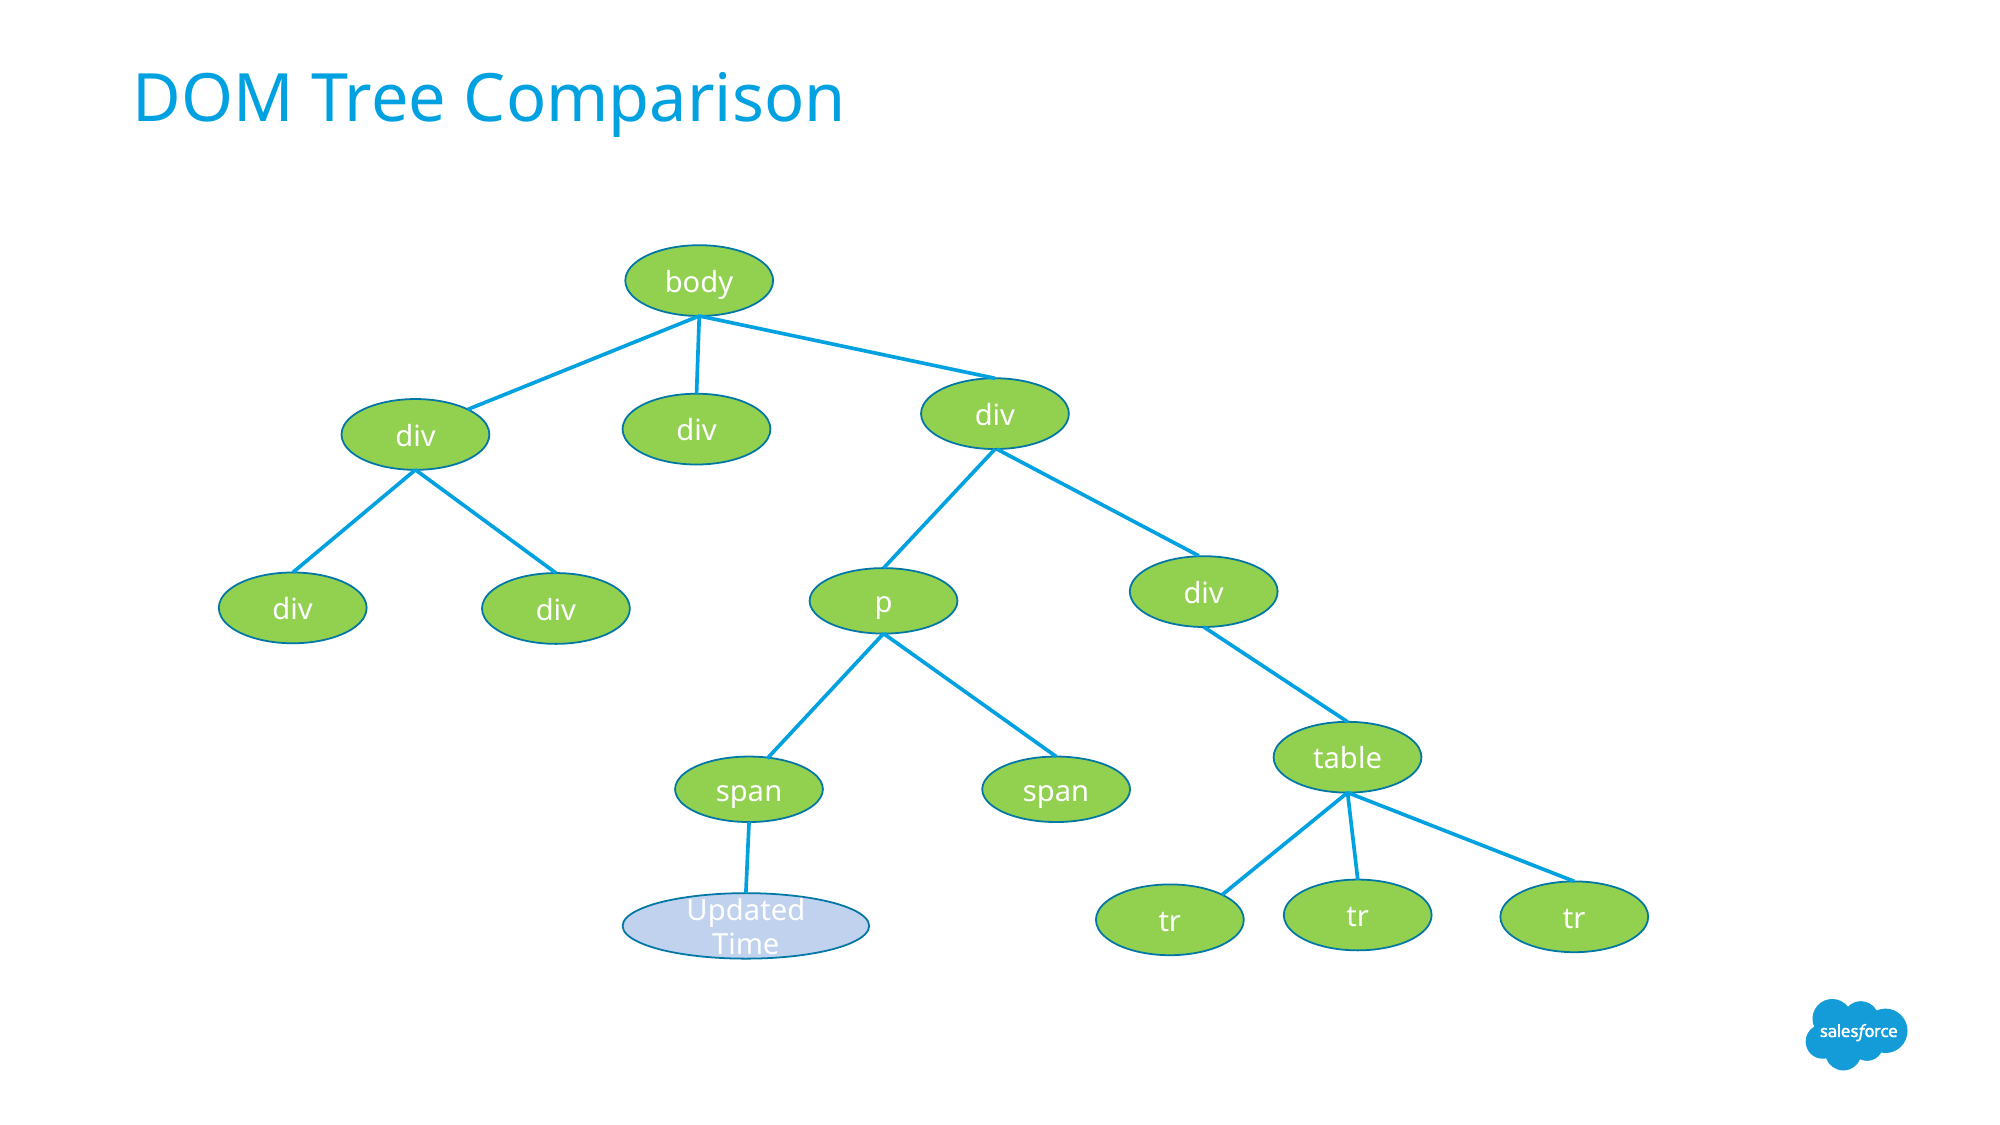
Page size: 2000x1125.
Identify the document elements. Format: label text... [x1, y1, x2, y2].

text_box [218, 244, 1649, 959]
title DOM Tree Comparison [132, 0, 1858, 137]
